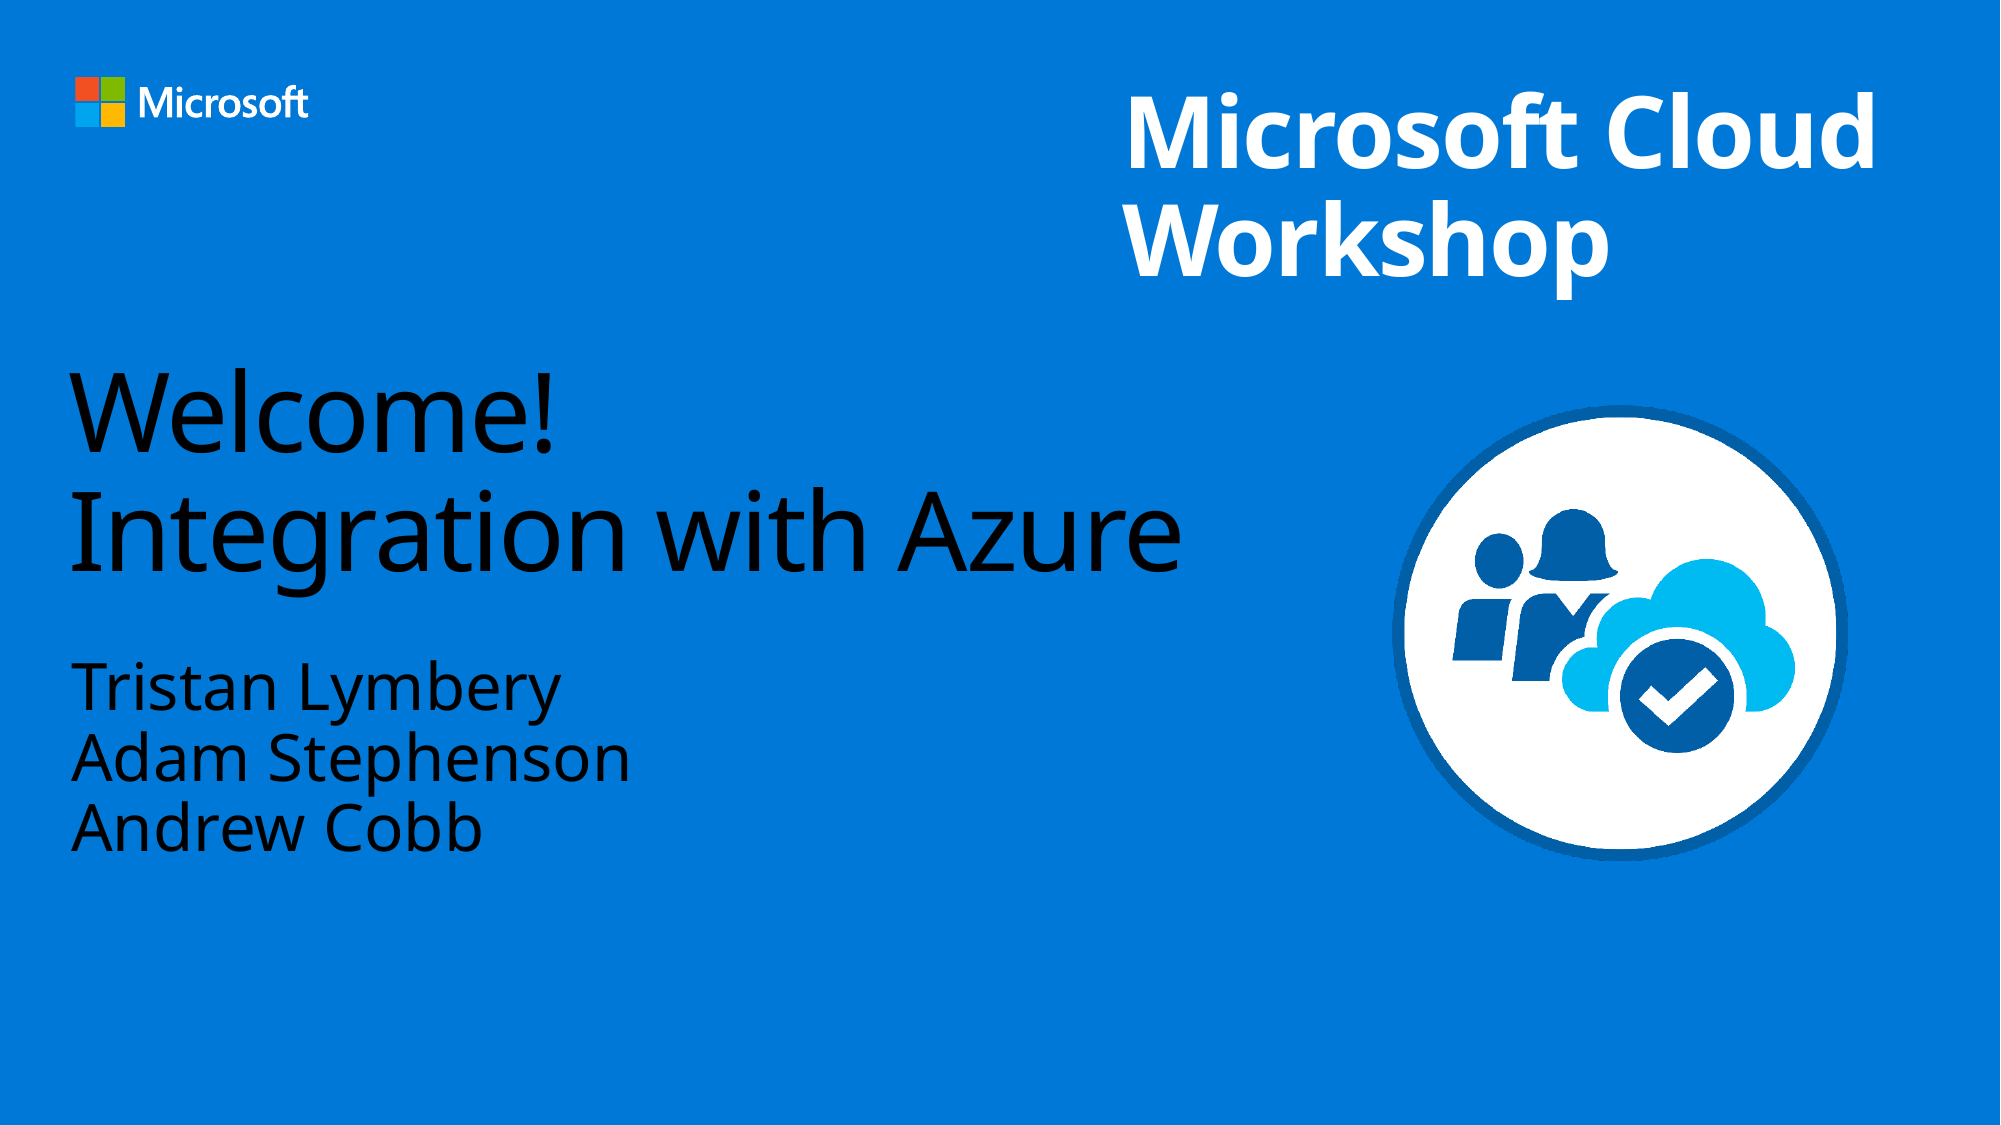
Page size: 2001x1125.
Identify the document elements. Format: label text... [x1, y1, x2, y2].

picture [1392, 405, 1848, 861]
title Welcome! Integration with Azure [44, 341, 1375, 490]
list Tristan Lymbery Adam Stephenson Andrew Cobb [44, 636, 1221, 931]
